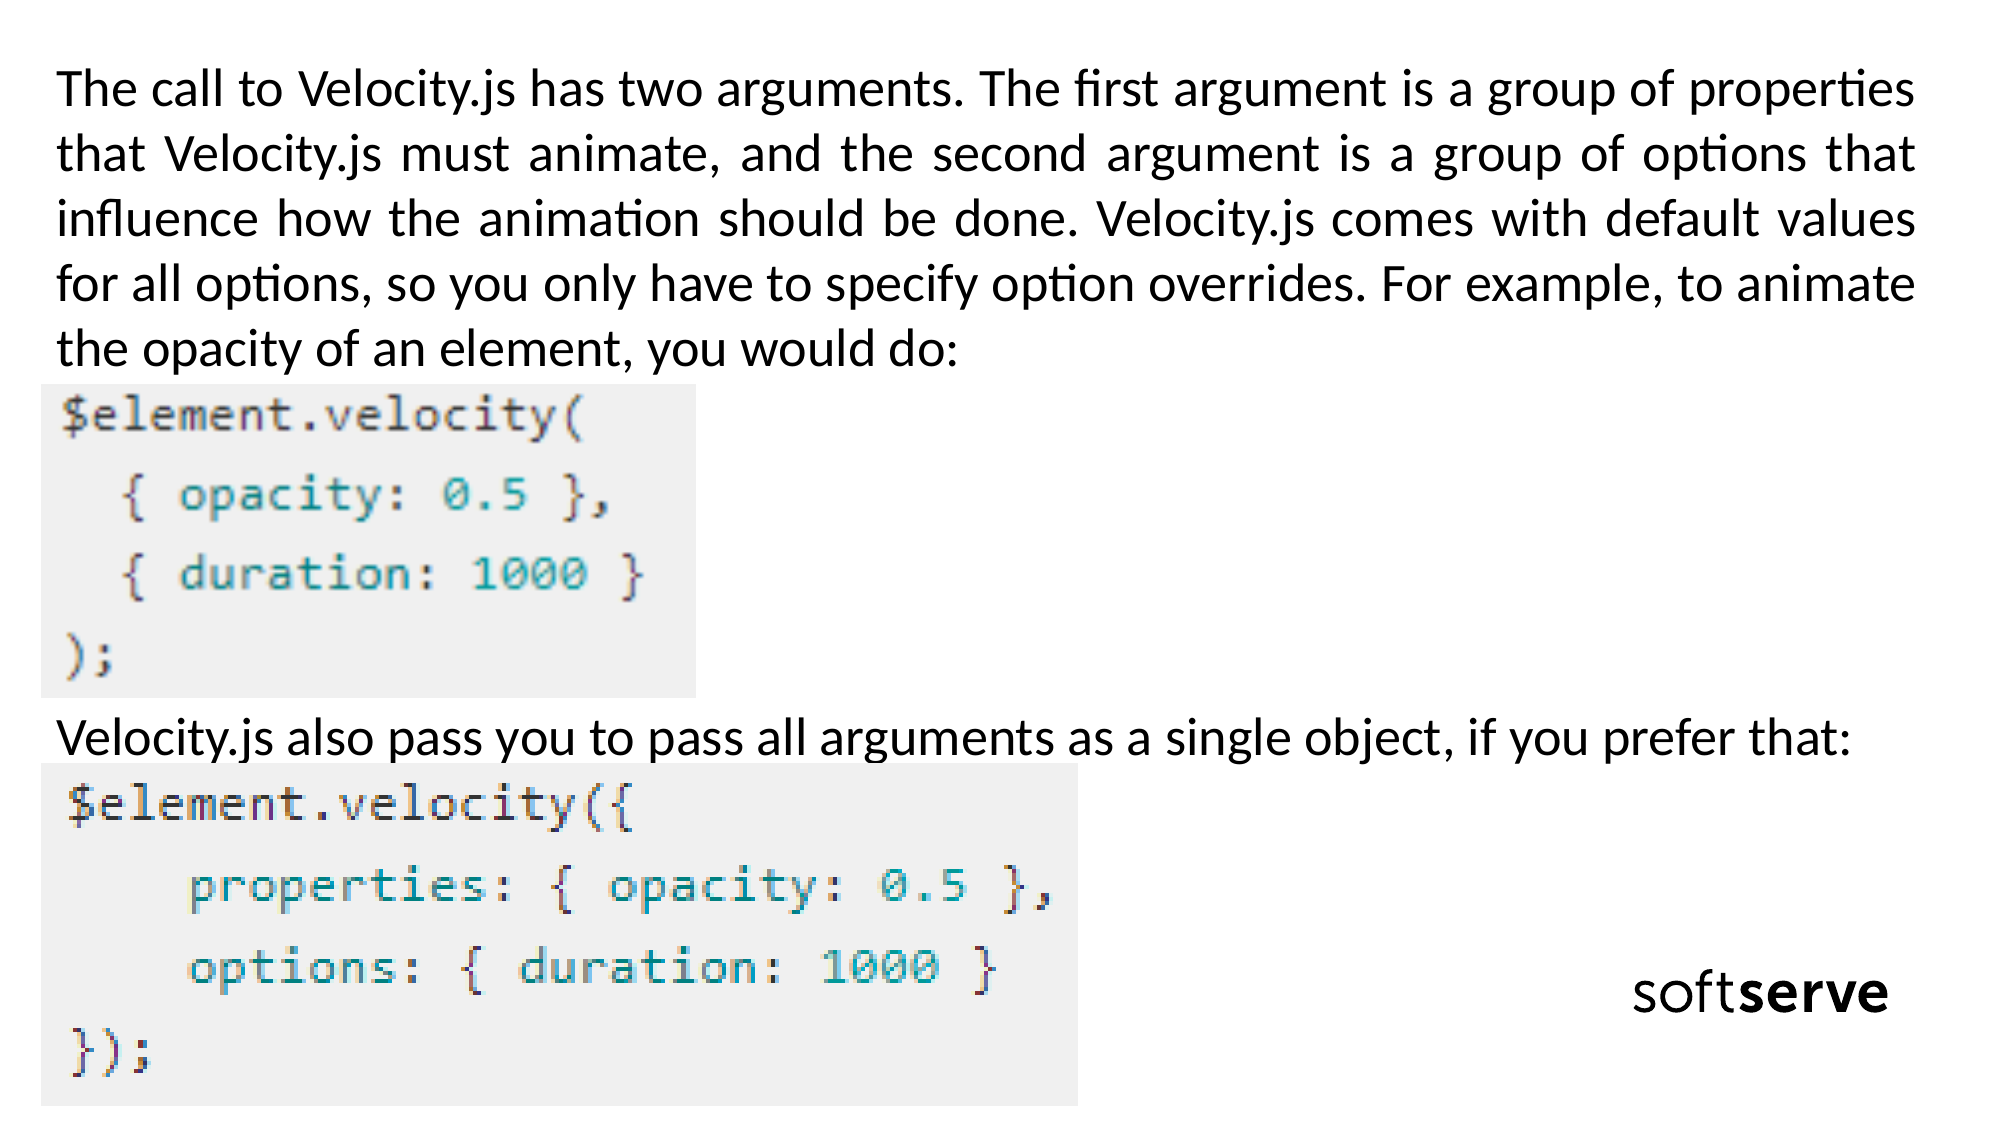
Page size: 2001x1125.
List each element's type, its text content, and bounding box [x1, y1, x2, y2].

picture [41, 384, 696, 698]
text_box The call to Velocity.js has two arguments. The first argument is a group of properties that Velocity.js must animate, and the second argument is a group of options that influence how the animation should be done. Velocity.js comes with default values for all options, so you only have to specify option overrides. For example, to animate the opacity of an element, you would do: Velocity.js also pass you to pass all arguments as a single object, if you prefer that: [41, 44, 1935, 774]
picture [41, 763, 1078, 1106]
